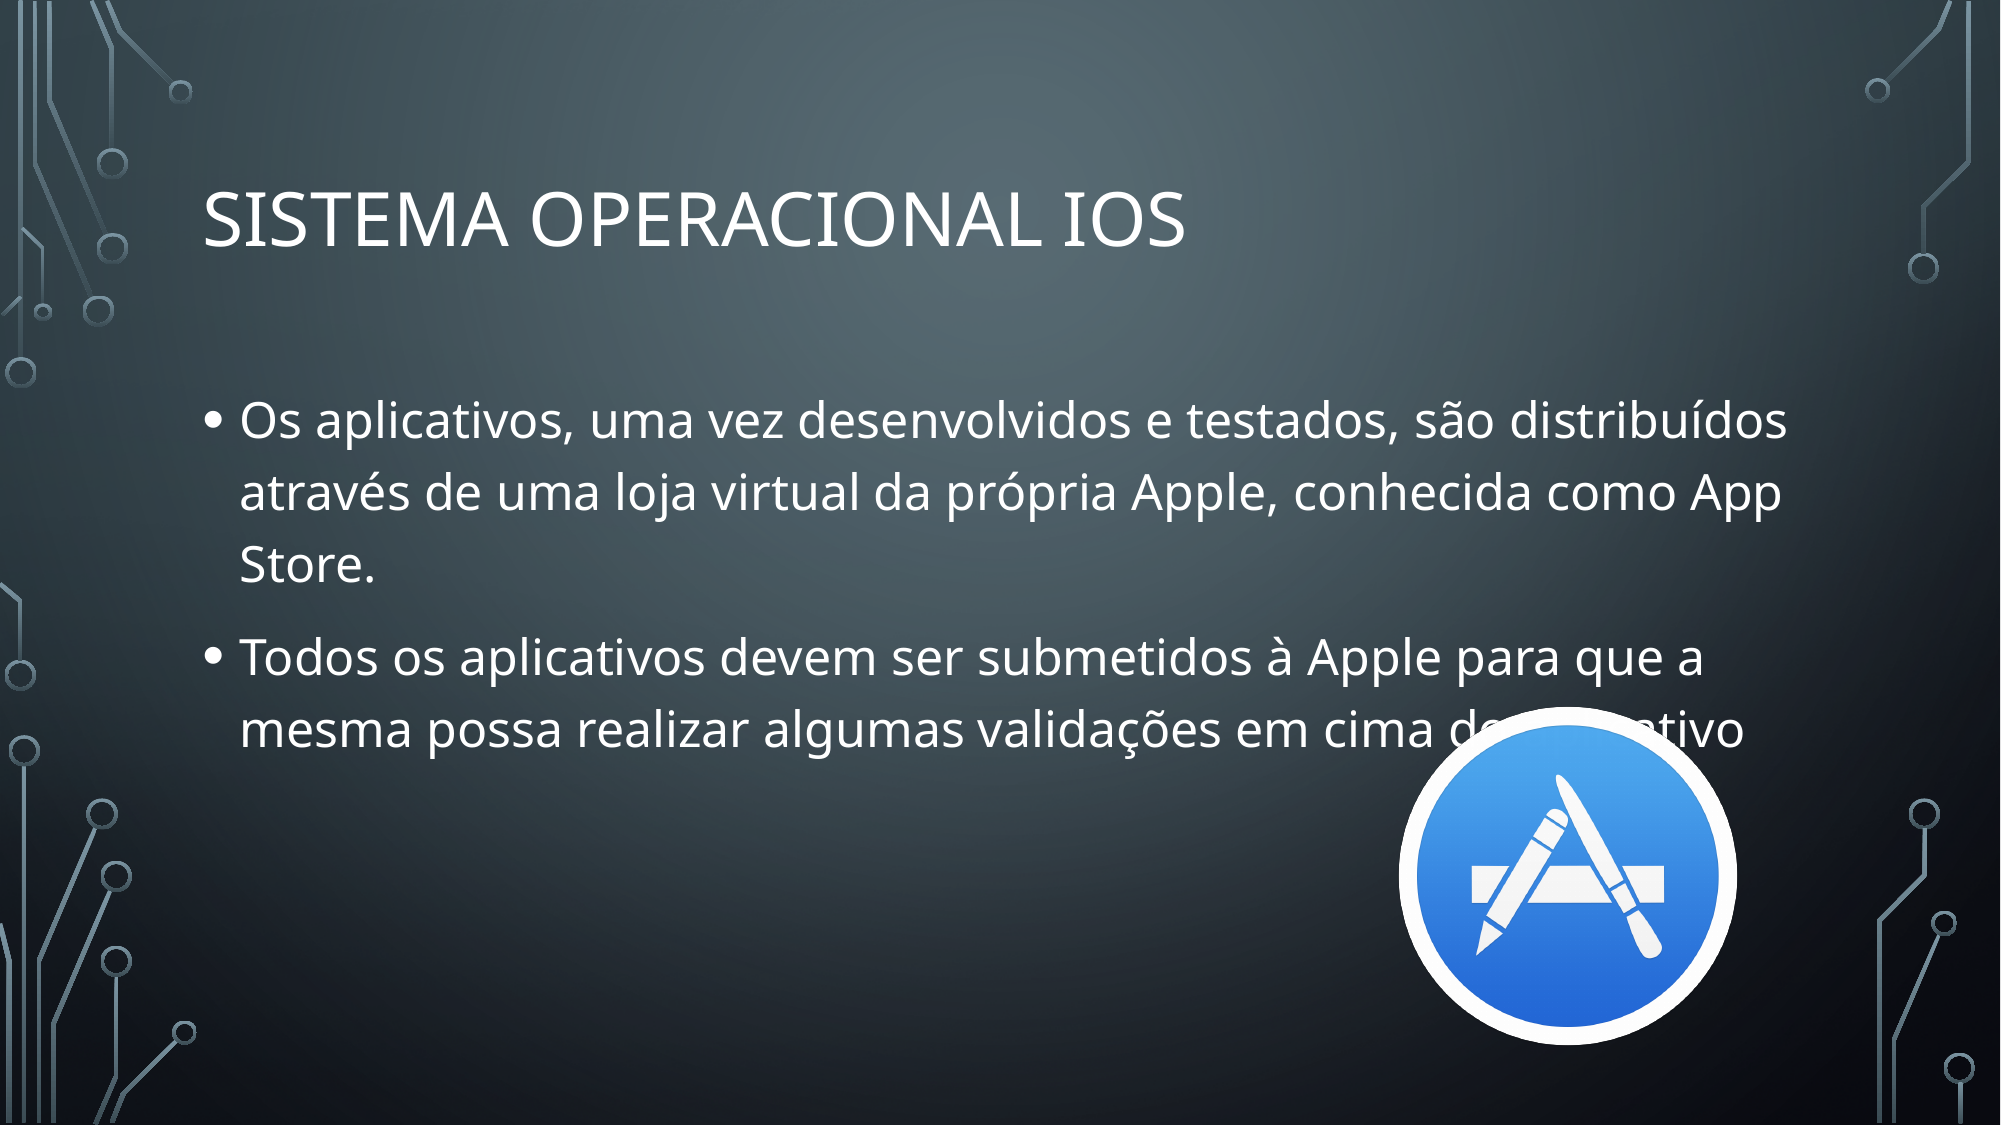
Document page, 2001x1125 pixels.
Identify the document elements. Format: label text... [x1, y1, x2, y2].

picture [1384, 696, 1753, 1065]
list Os aplicativos, uma vez desenvolvidos e testados, são distribuídos através de uma loja virtual da própria Apple, conhecida como App Store. Todos os aplicativos devem ser submetidos à Apple para que a mesma possa realizar algumas validações em cima do aplicativo [187, 369, 1813, 950]
title Sistema operacional iOS [187, 101, 1845, 344]
